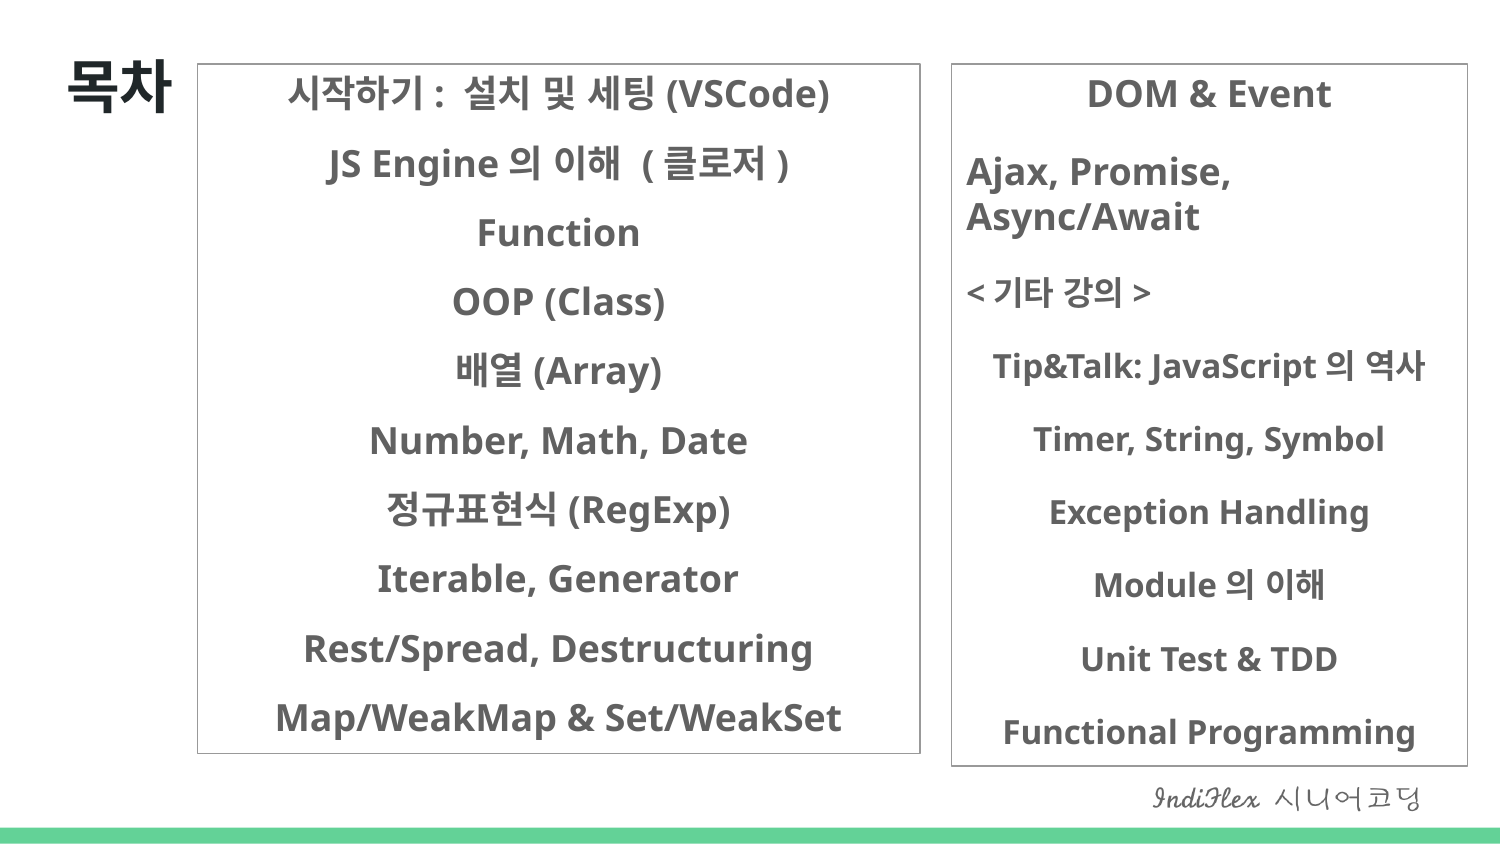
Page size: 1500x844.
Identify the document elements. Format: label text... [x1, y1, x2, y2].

title 목차 [51, 35, 1449, 130]
list 시작하기: 설치 및 세팅(VSCode) JS Engine의 이해 (클로저) Function OOP (Class) 배열(Array) Number, Math, Date 정규표현식(RegExp) Iterable, Generator Rest/Spread, Destructuring Map/WeakMap & Set/WeakSet [197, 64, 921, 754]
list DOM & Event Ajax, Promise, Async/Await <기타 강의> Tip&Talk: JavaScript의 역사 Timer, String, Symbol Exception Handling Module의 이해 Unit Test & TDD Functional Programming [951, 64, 1468, 767]
picture [1137, 779, 1434, 816]
